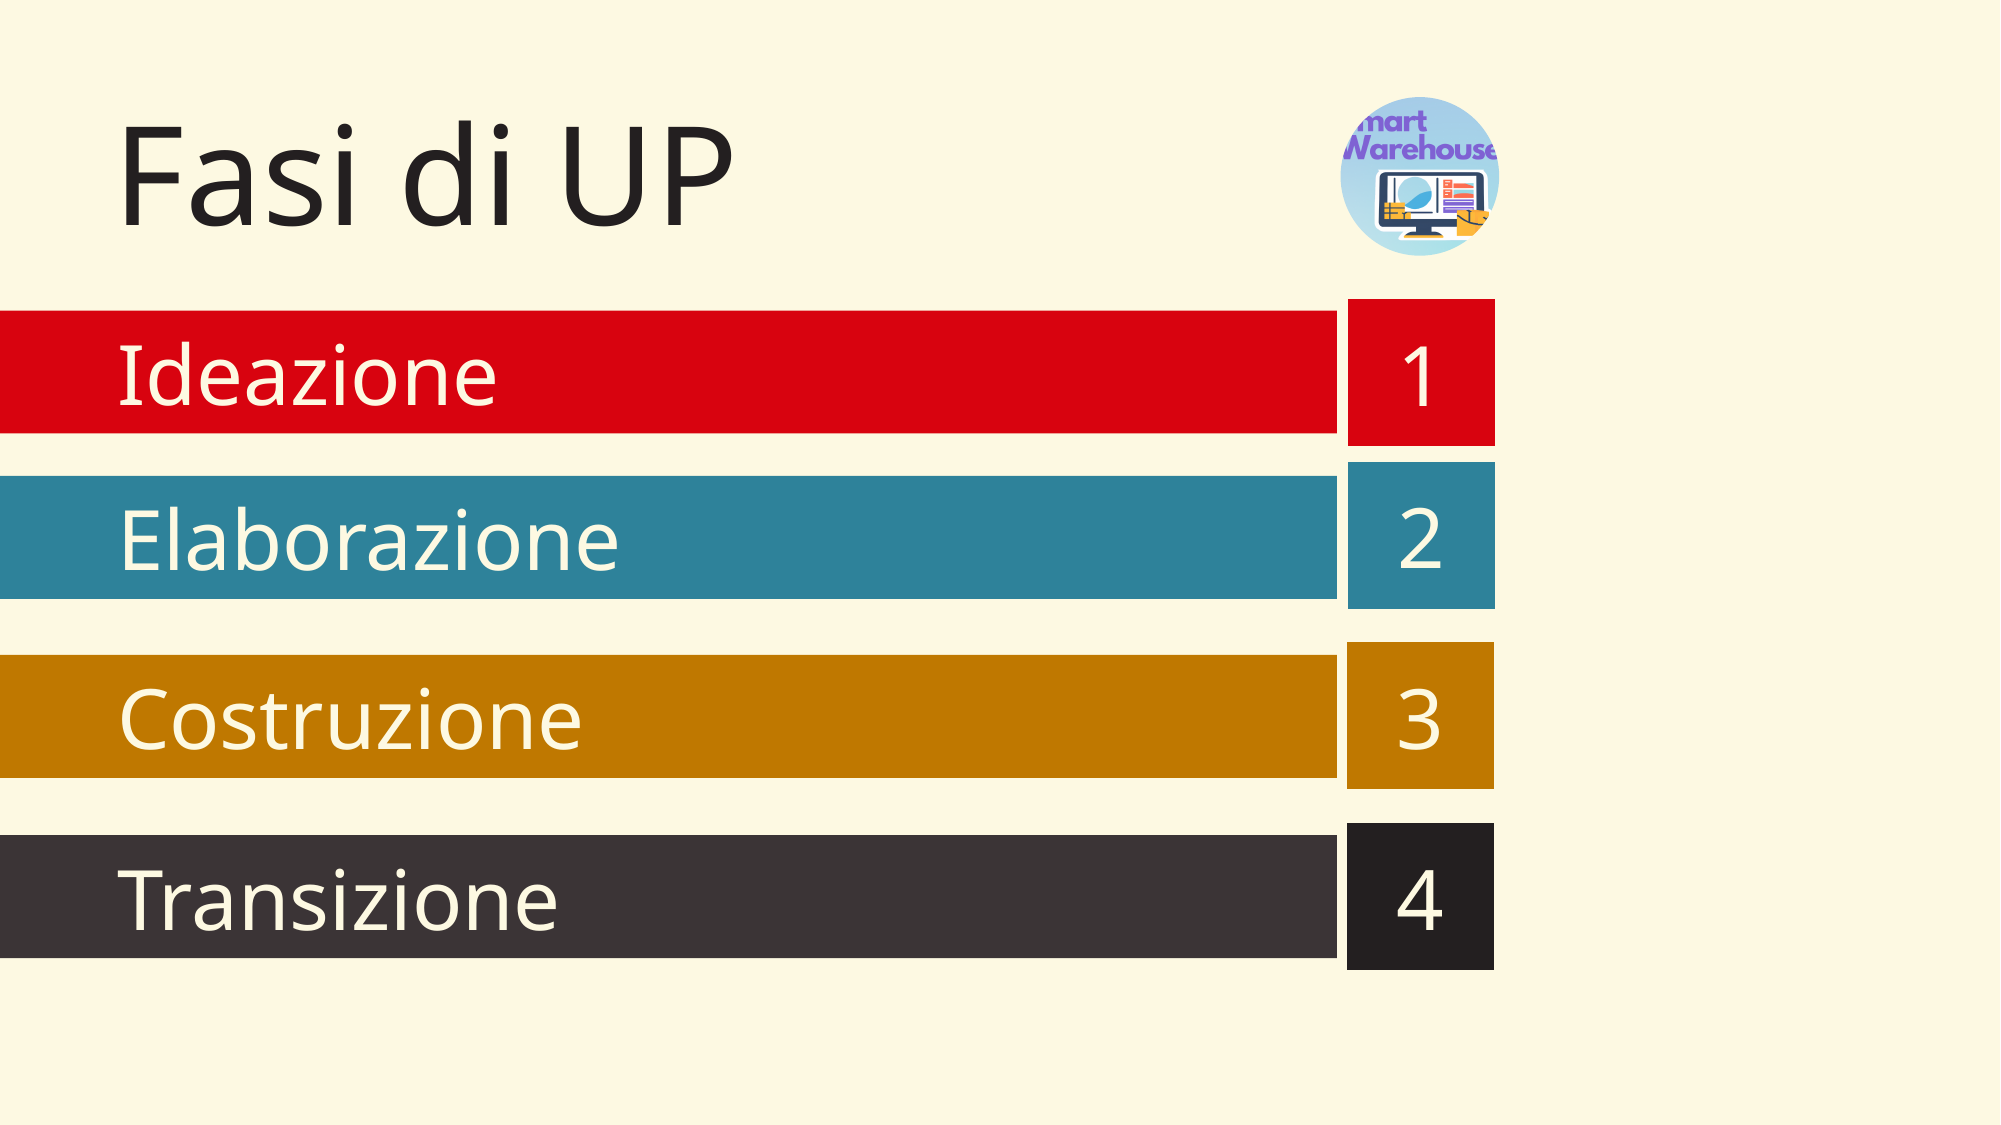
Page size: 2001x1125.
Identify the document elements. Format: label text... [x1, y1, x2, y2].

list Ideazione [0, 310, 1337, 434]
list 1 [1337, 289, 1505, 454]
list Elaborazione [0, 475, 1337, 599]
list 2 [1337, 452, 1505, 619]
list 4 [1337, 813, 1504, 980]
list 3 [1337, 632, 1504, 800]
list Costruzione [0, 654, 1337, 778]
picture [1340, 97, 1500, 256]
list Transizione [0, 835, 1337, 959]
title Fasi di UP [98, 71, 1537, 290]
